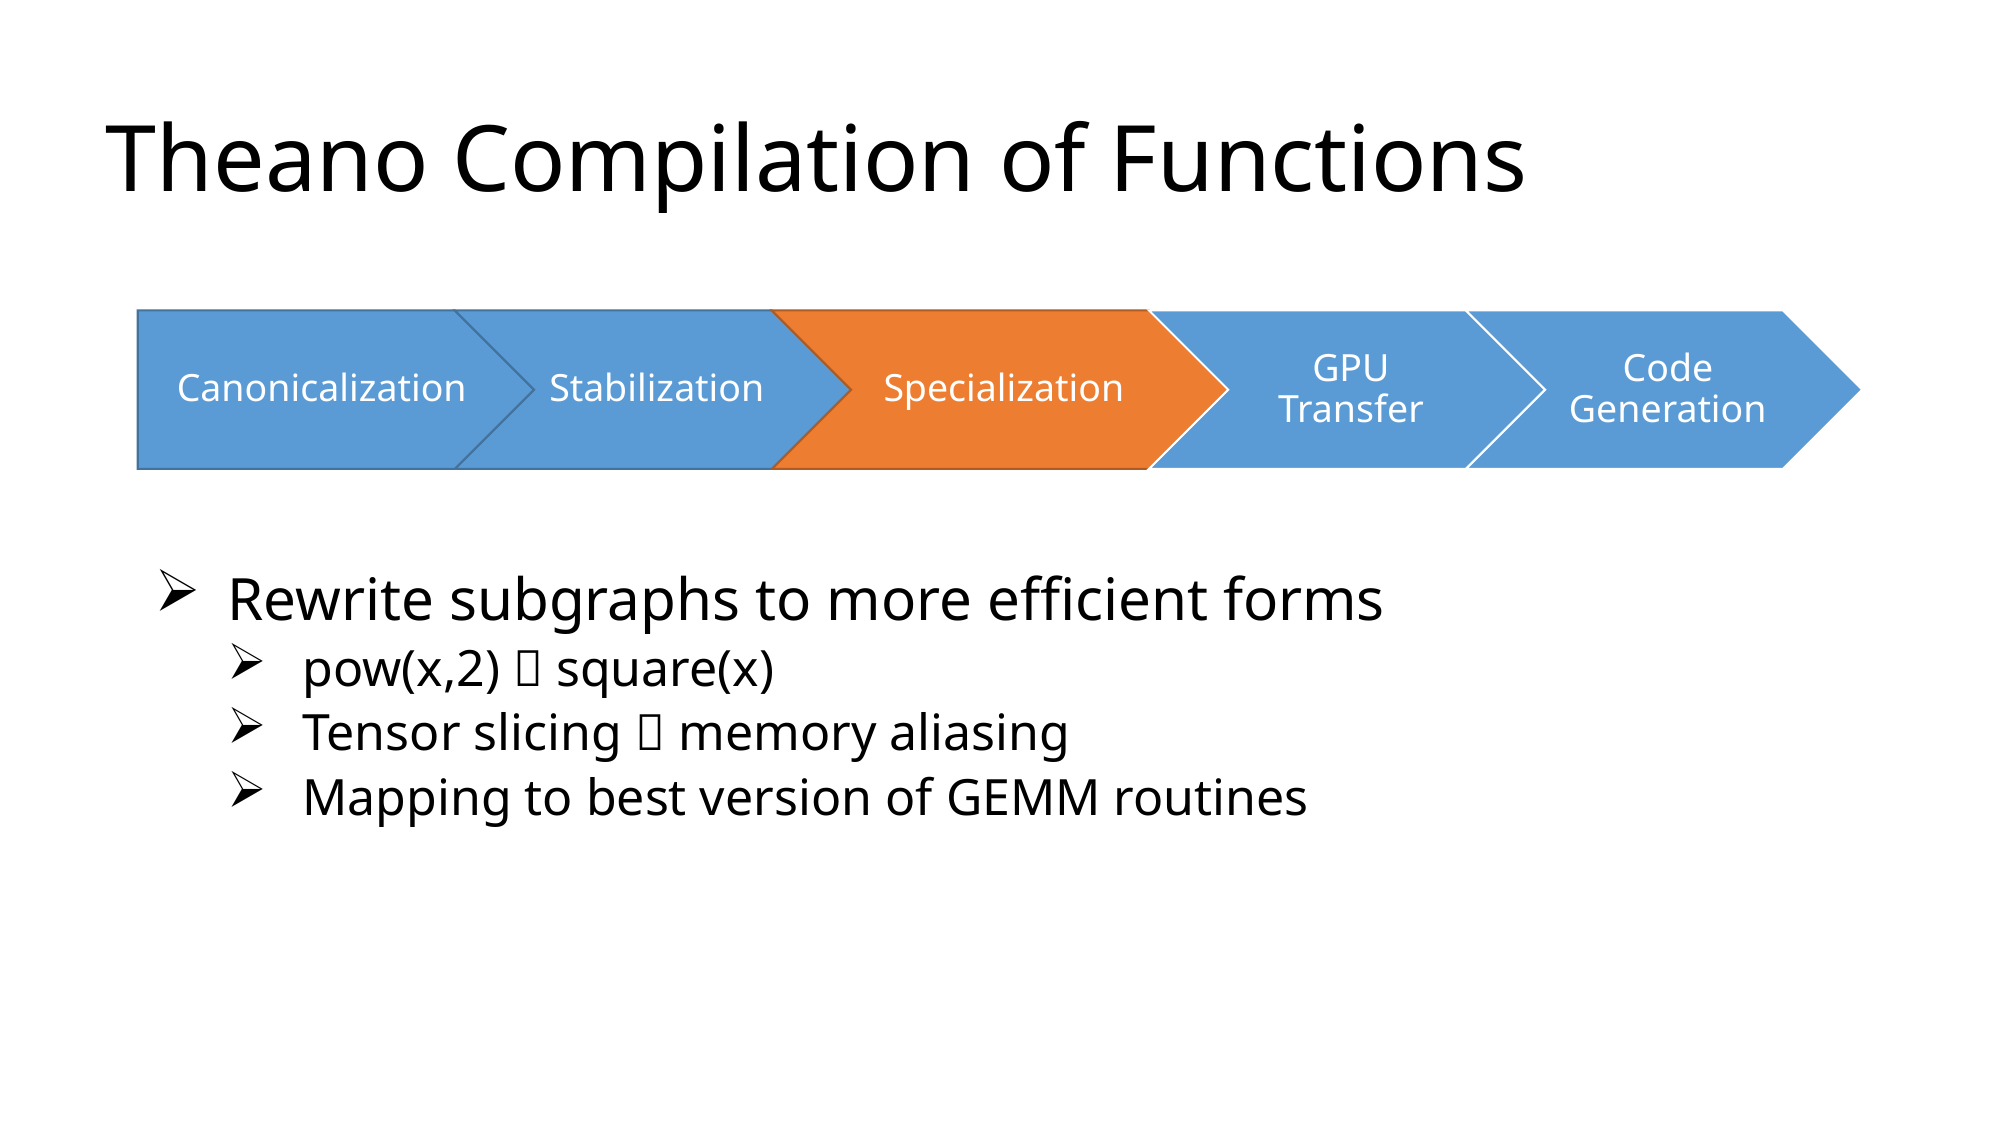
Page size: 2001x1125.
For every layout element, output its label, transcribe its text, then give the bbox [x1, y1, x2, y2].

list Rewrite subgraphs to more efficient forms pow(x,2)  square(x) Tensor slicing  memory aliasing Mapping to best version of GEMM routines [137, 562, 1863, 1014]
title Theano Compilation of Functions [90, 52, 1863, 271]
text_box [137, 269, 1863, 510]
